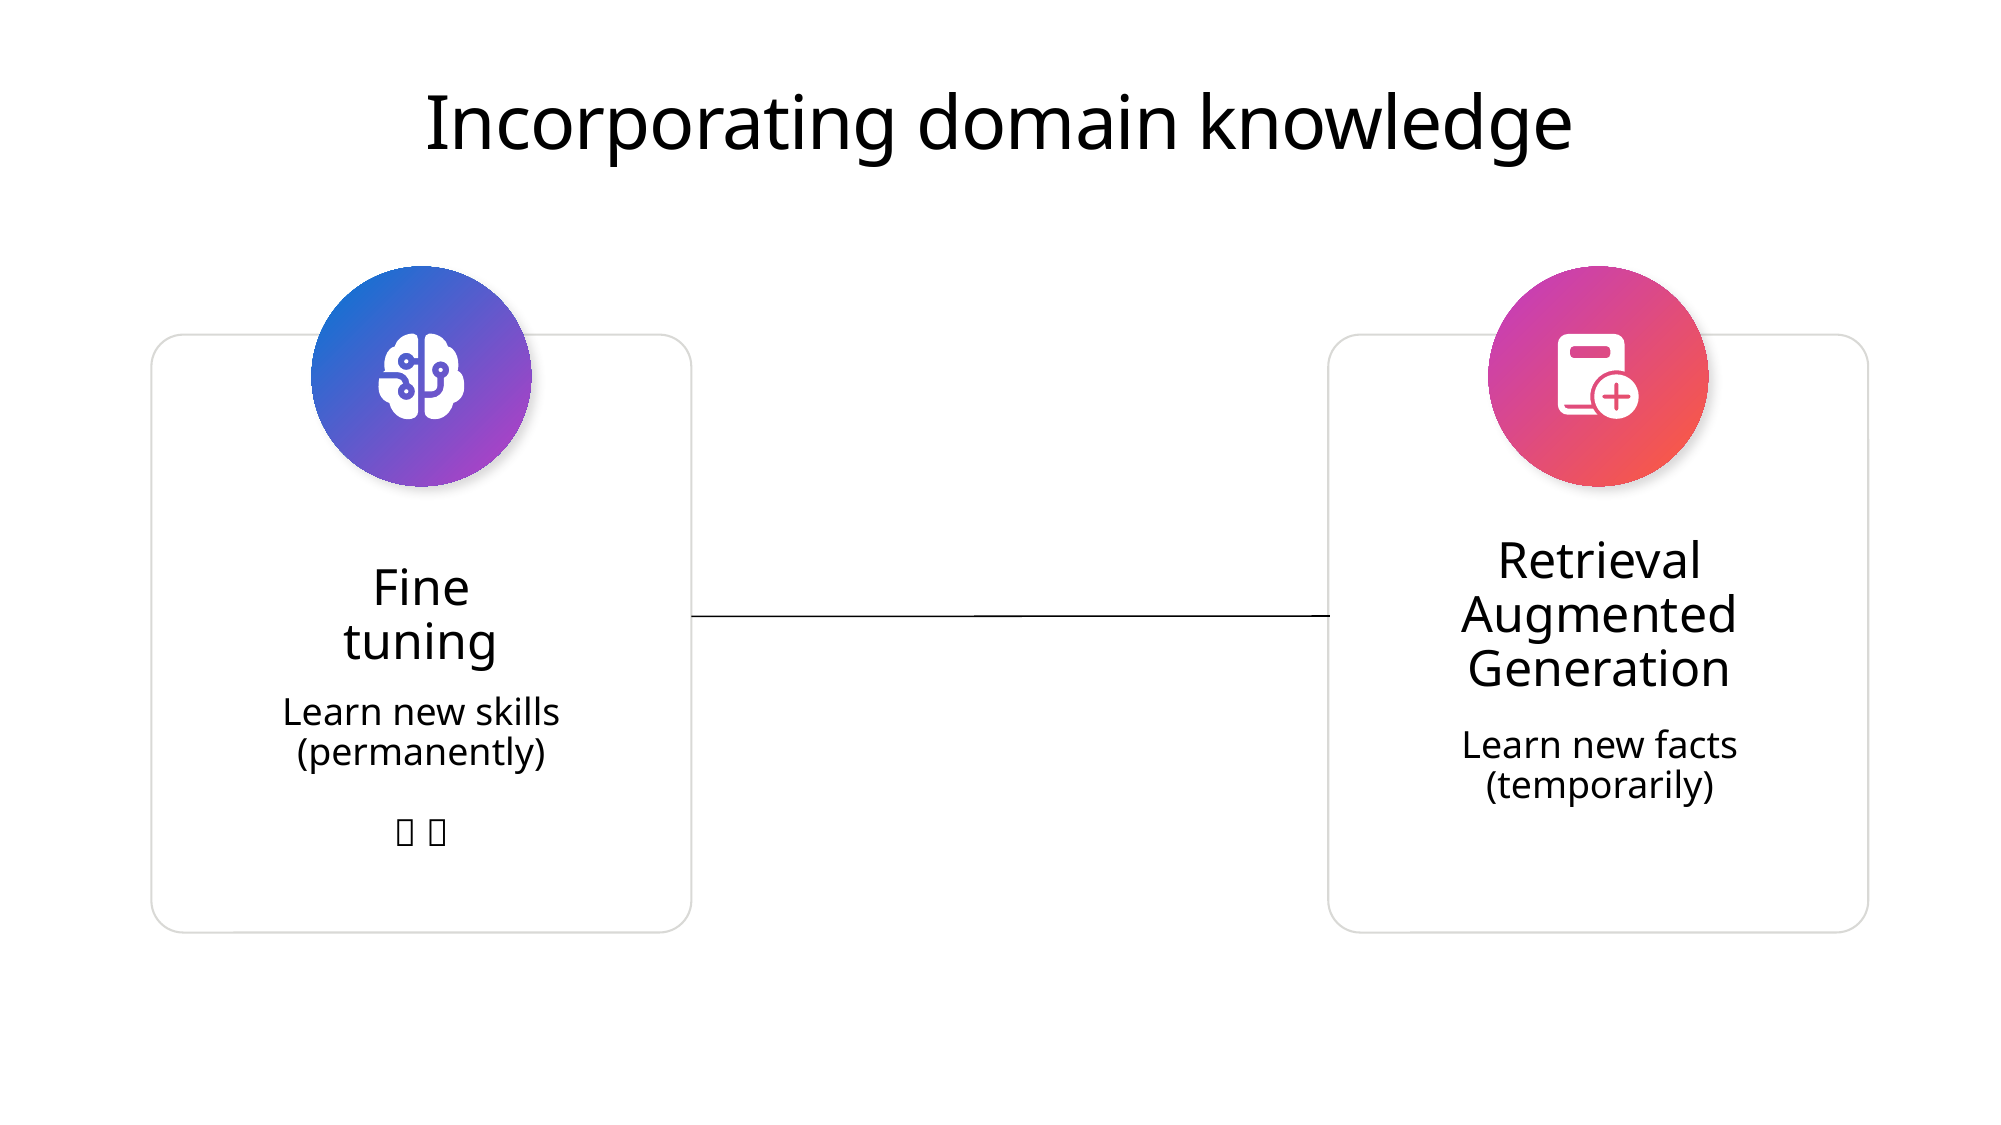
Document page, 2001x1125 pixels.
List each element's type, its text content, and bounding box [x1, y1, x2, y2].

text_box Fine tuning [151, 562, 692, 671]
text_box [1488, 266, 1709, 487]
text_box Learn new facts (temporarily) [1329, 725, 1870, 807]
text_box [150, 333, 693, 934]
text_box Learn new skills (permanently) ⏰ 💵 [151, 692, 692, 855]
text_box [377, 332, 419, 420]
text_box Retrieval Augmented Generation [1329, 534, 1870, 697]
text_box [311, 266, 532, 487]
text_box [1557, 333, 1640, 420]
text_box [1327, 618, 1870, 934]
text_box [423, 332, 465, 420]
text_box [1327, 333, 1869, 615]
title Incorporating domain knowledge [96, 75, 1904, 166]
